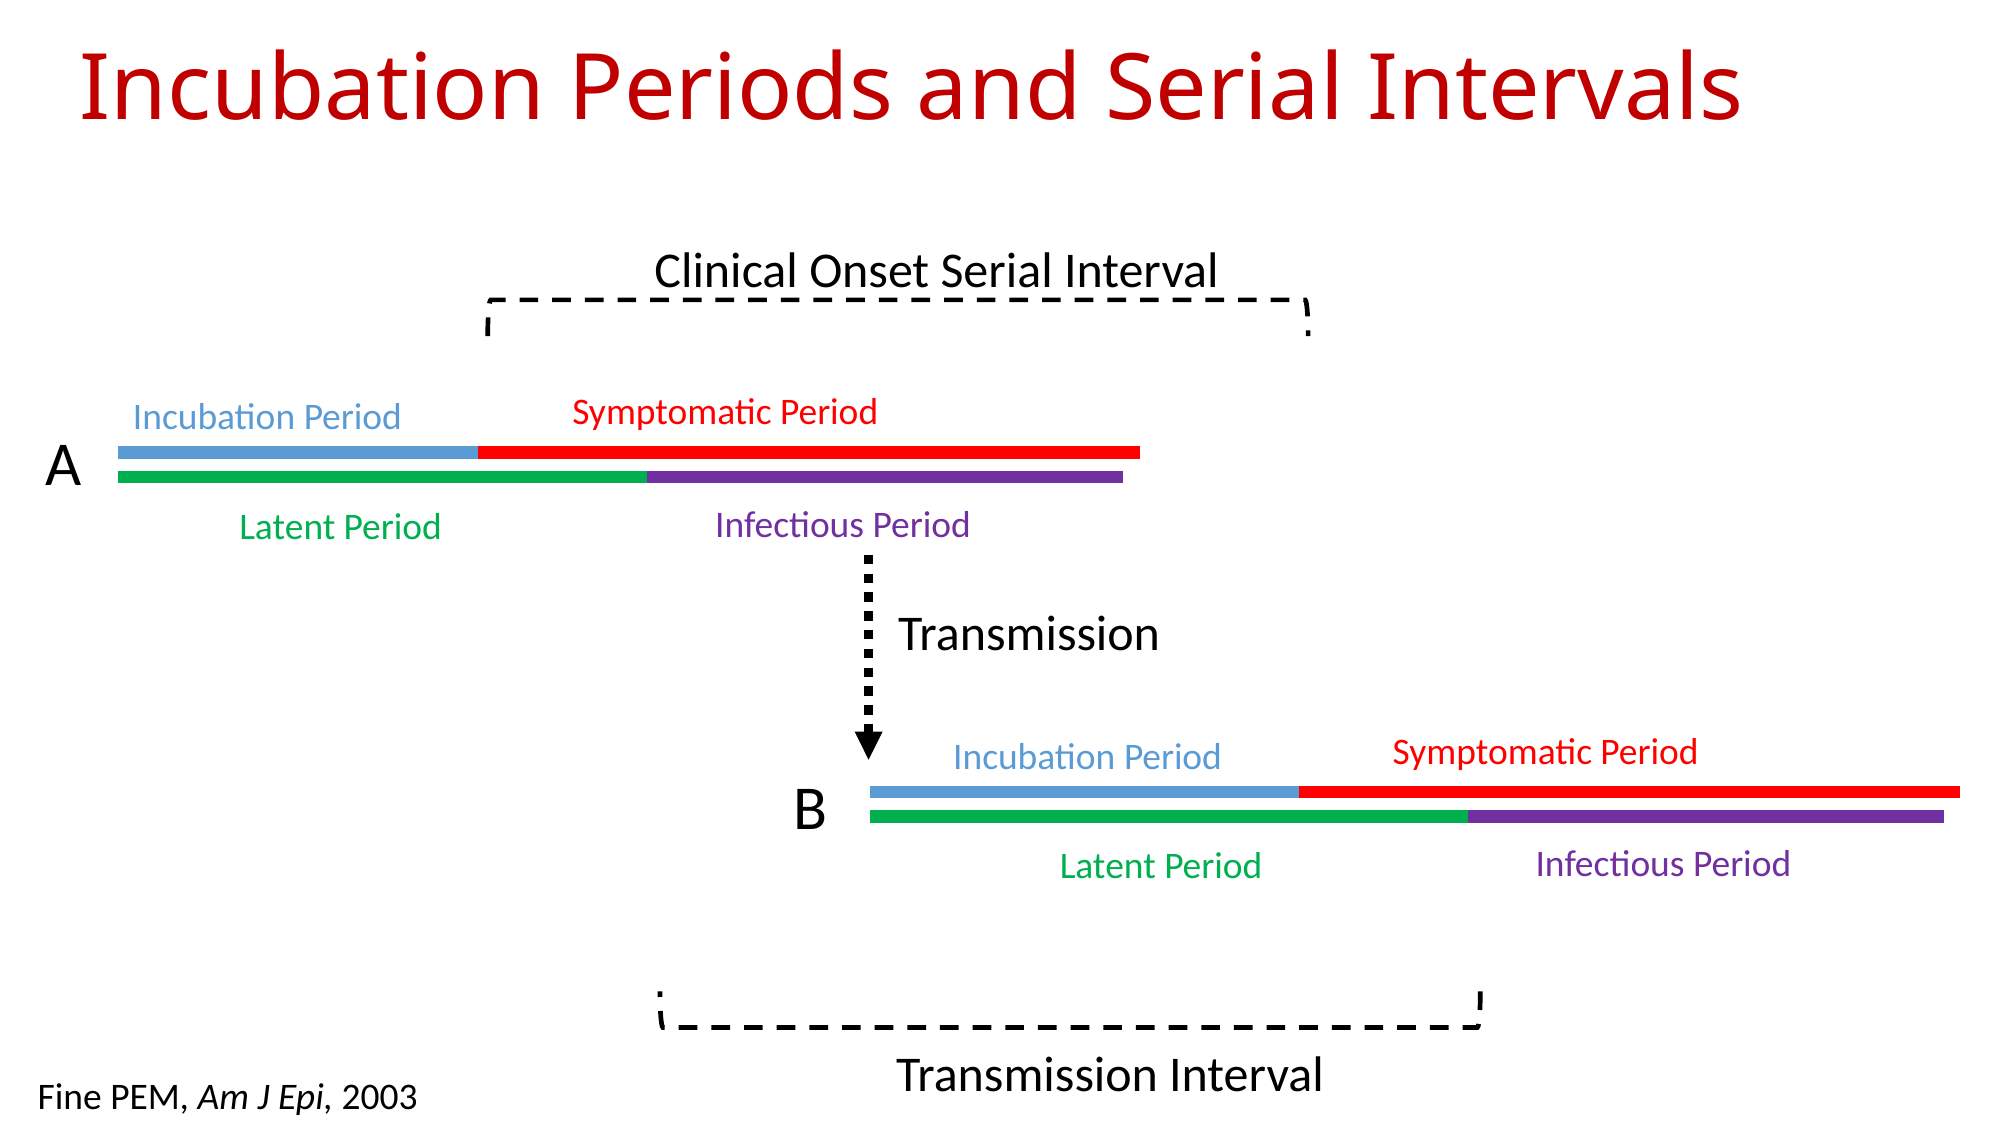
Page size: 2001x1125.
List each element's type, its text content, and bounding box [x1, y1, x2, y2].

text_box Latent Period [1045, 833, 1415, 894]
text_box Clinical Onset Serial Interval [639, 230, 1238, 306]
text_box Transmission Interval [881, 1033, 1479, 1109]
text_box Incubation Period [938, 724, 1308, 785]
text_box [487, 299, 1309, 337]
text_box [659, 991, 1481, 1029]
text_box Fine PEM, Am J Epi, 2003 [22, 1064, 583, 1125]
title Incubation Periods and Serial Intervals [64, 0, 1790, 199]
text_box B [778, 759, 882, 850]
text_box Symptomatic Period [557, 379, 928, 440]
text_box Infectious Period [700, 492, 1071, 552]
text_box Incubation Period [118, 384, 488, 445]
text_box A [30, 415, 134, 505]
text_box Latent Period [224, 494, 595, 554]
text_box Infectious Period [1520, 831, 1891, 892]
text_box Symptomatic Period [1377, 719, 1748, 780]
text_box Transmission [883, 593, 1481, 668]
